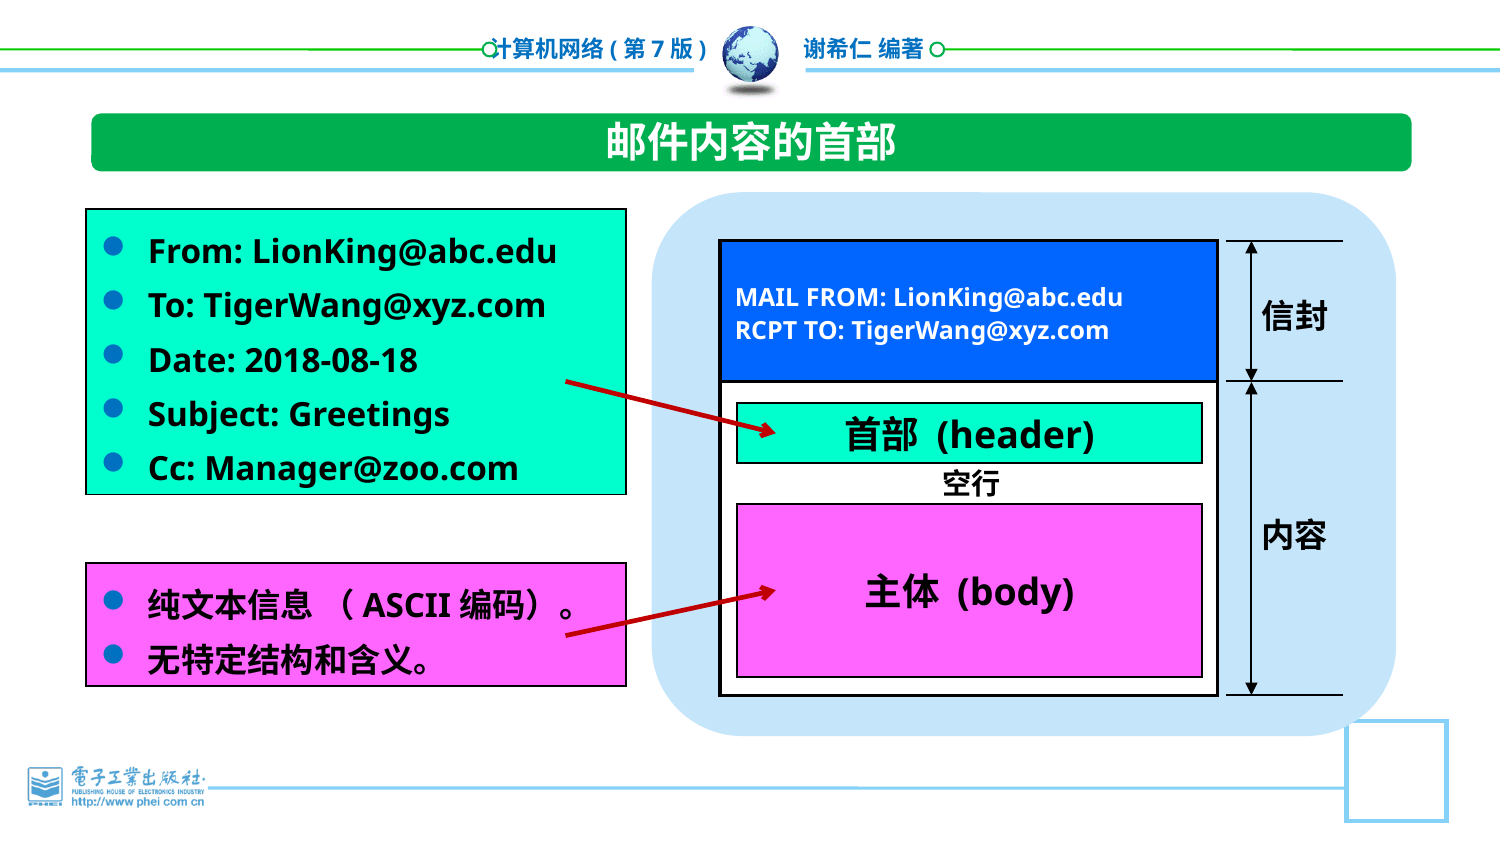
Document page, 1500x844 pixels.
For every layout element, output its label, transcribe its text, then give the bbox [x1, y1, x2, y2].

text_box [1252, 240, 1344, 696]
text_box 邮件内容的首部 [590, 107, 913, 173]
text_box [1225, 240, 1251, 696]
text_box 首部 (header) [737, 402, 1202, 464]
text_box [649, 190, 1399, 739]
picture [23, 764, 208, 809]
text_box 纯文本信息 （ASCII编码）。 无特定结构和含义。 [86, 563, 626, 687]
text_box [913, 113, 1412, 172]
text_box MAIL FROM: LionKing@abc.edu RCPT TO: TigerWang@xyz.com [720, 240, 1218, 382]
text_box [565, 380, 777, 434]
text_box [720, 382, 1218, 696]
text_box [91, 113, 590, 172]
text_box 空行 [823, 458, 1119, 508]
text_box From: LionKing@abc.edu To: TigerWang@xyz.com Date: 2018-08-18 Subject: Greetings Cc: Manager@zoo.com [86, 208, 626, 495]
picture [720, 24, 780, 100]
text_box 主体 (body) [737, 503, 1202, 677]
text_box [565, 589, 777, 636]
